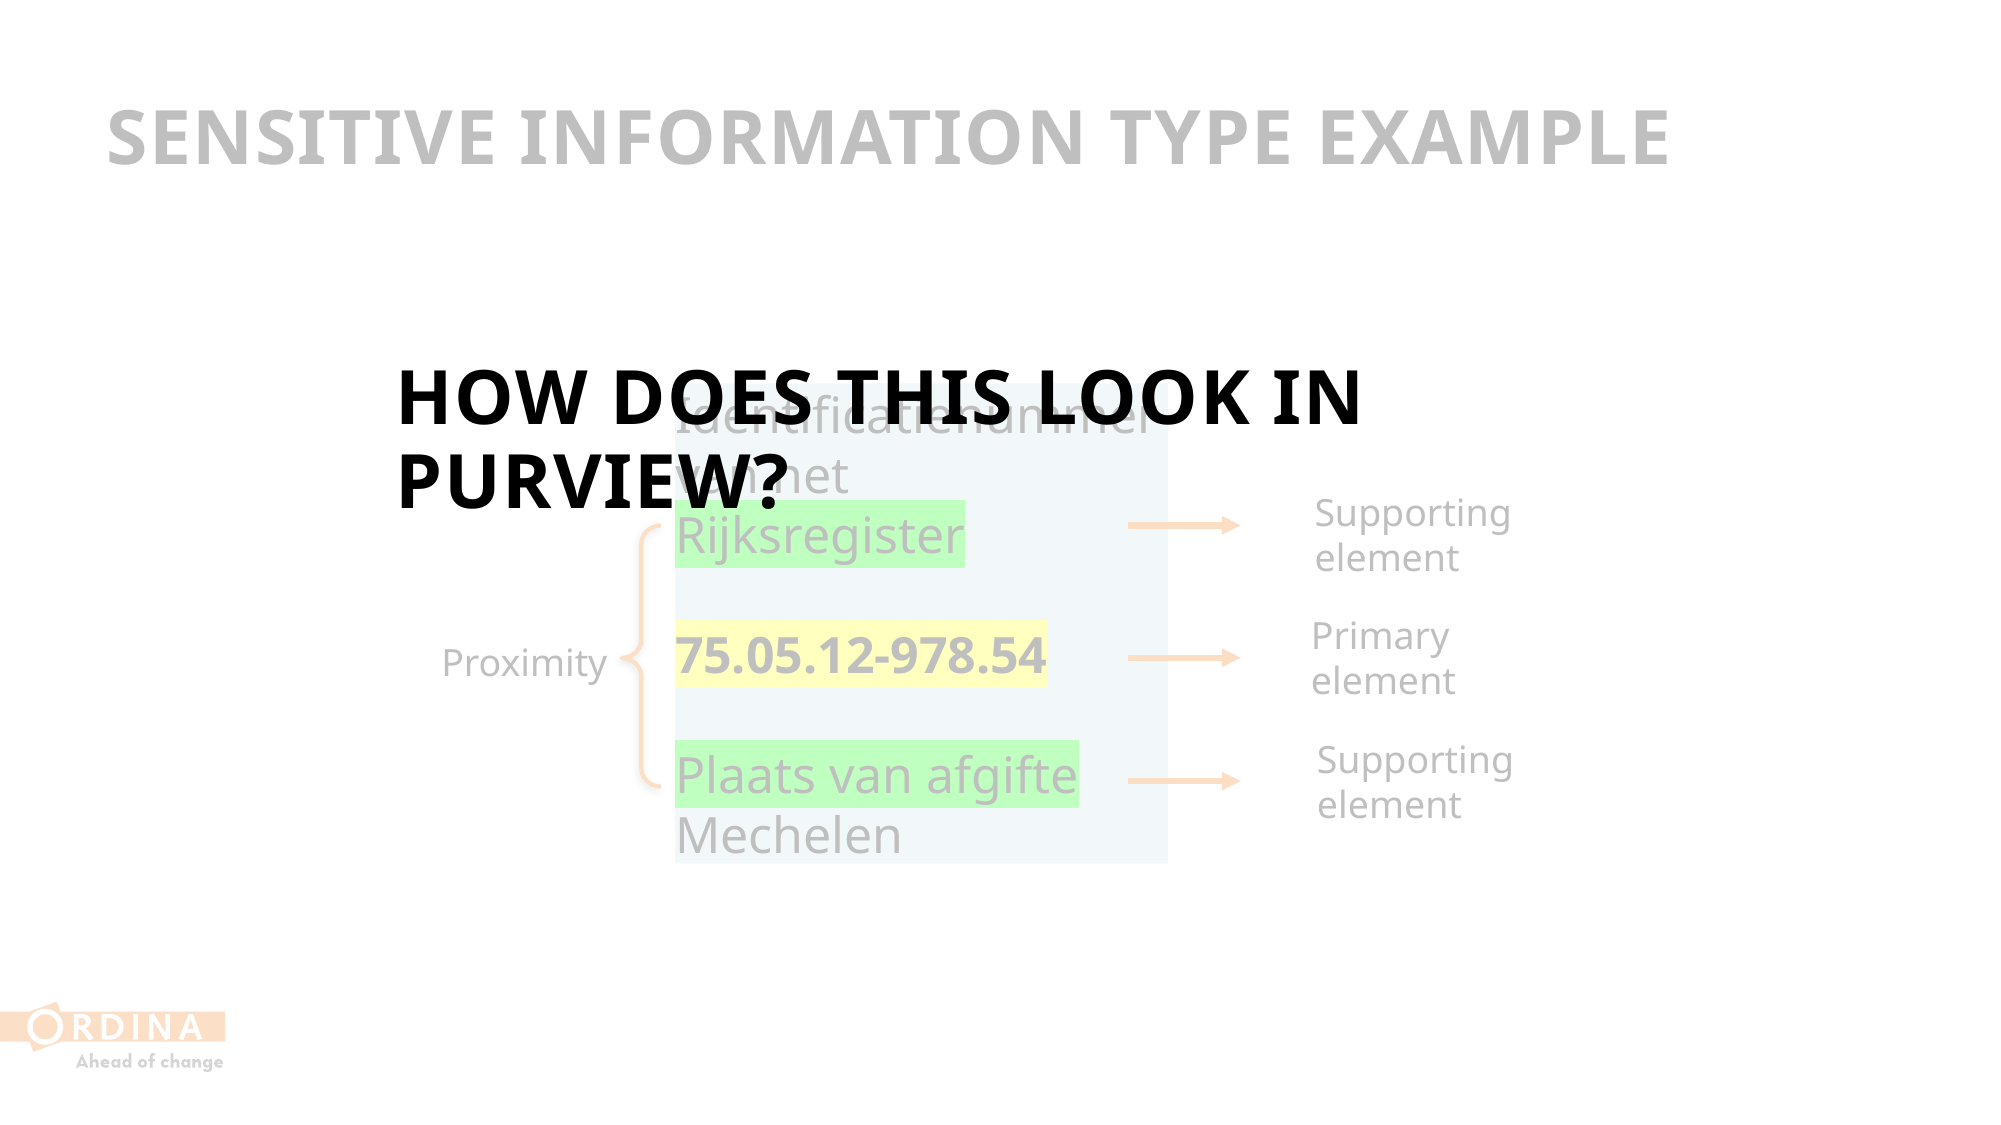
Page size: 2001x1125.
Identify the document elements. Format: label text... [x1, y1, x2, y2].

text_box [0, 15, 2000, 1125]
text_box How does this look in purview? [395, 356, 1605, 526]
